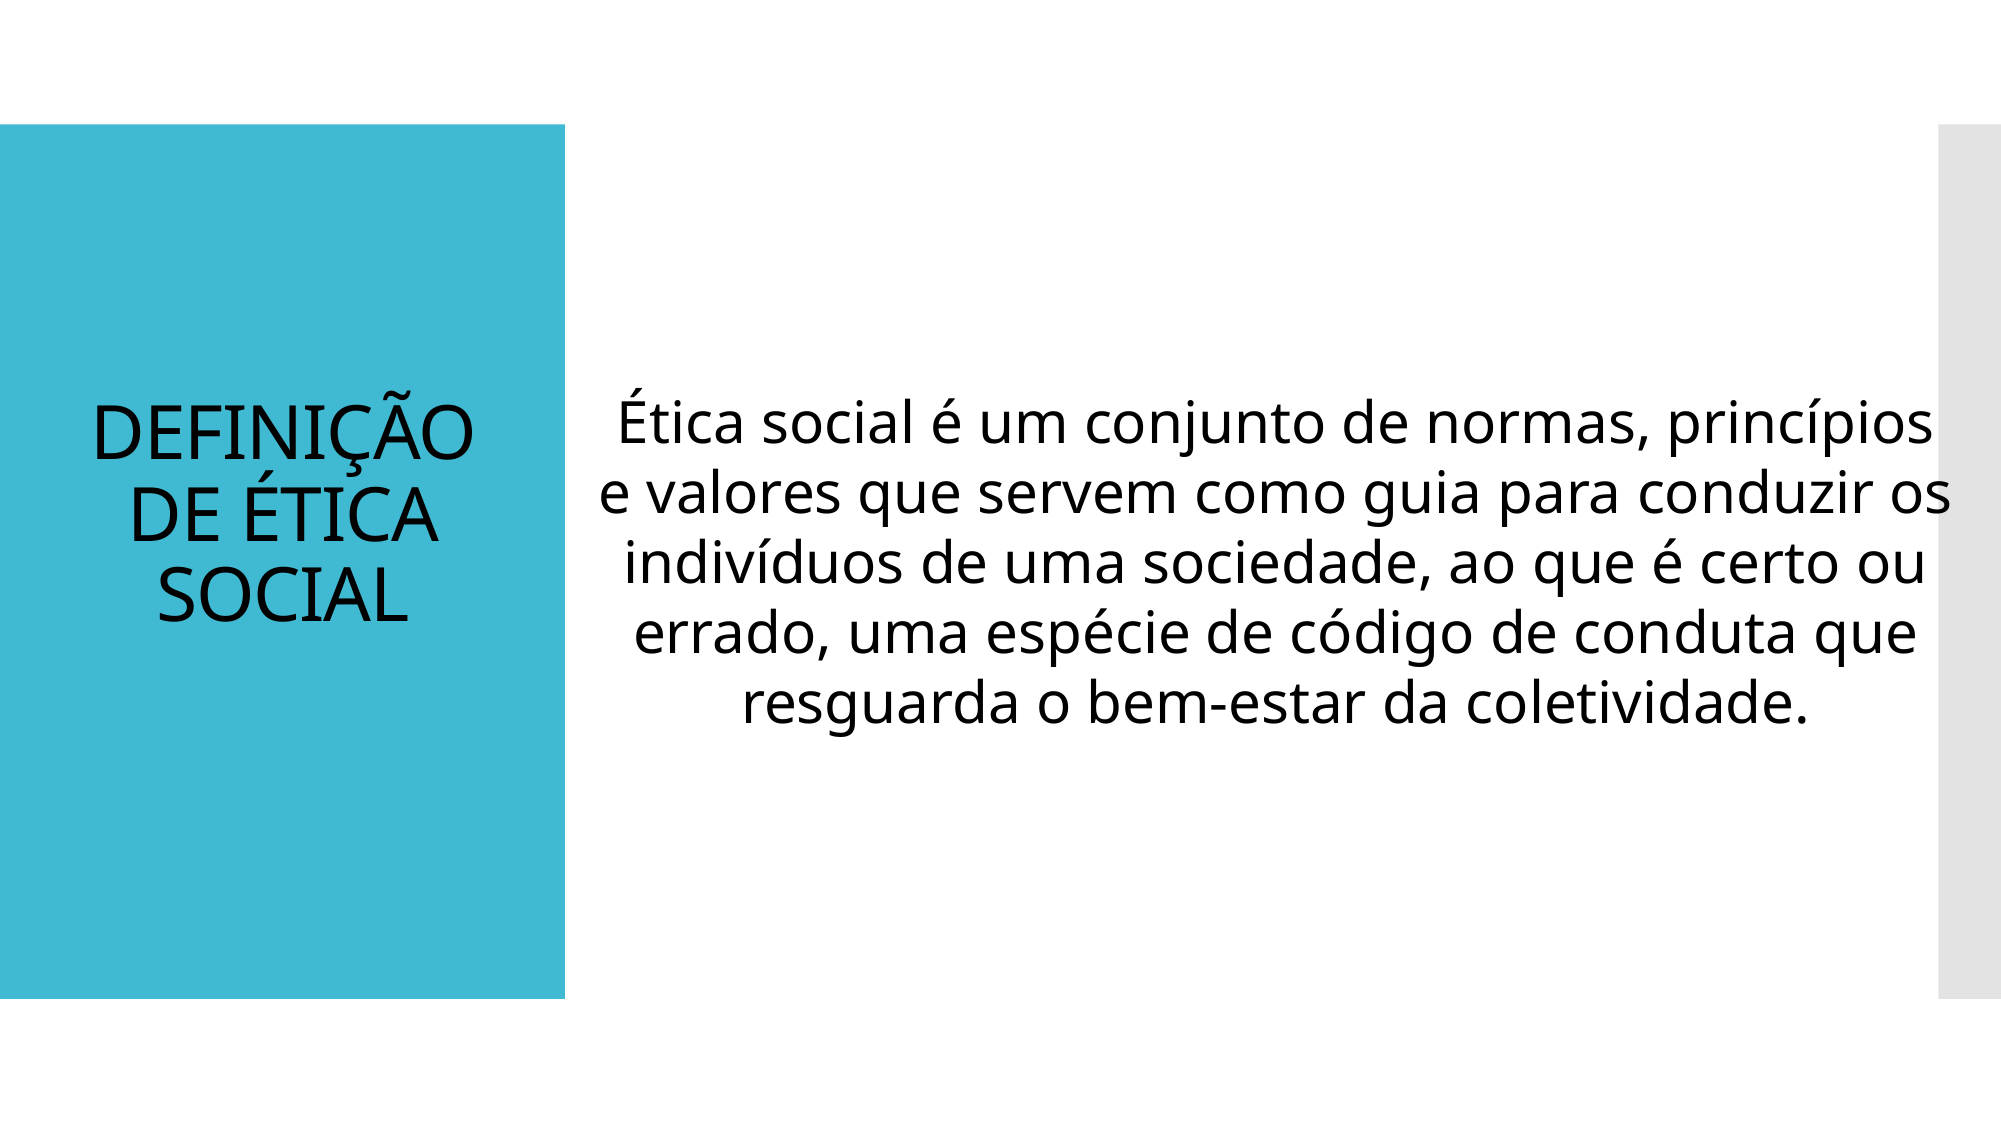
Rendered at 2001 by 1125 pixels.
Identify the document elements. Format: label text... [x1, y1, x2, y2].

title DEFINIÇÃO DE ÉTICA SOCIAL [41, 184, 525, 940]
text_box Ética social é um conjunto de normas, princípios e valores que servem como guia para conduzir os indivíduos de uma sociedade, ao que é certo ou errado, uma espécie de código de conduta que resguarda o bem-estar da coletividade. [583, 377, 1969, 743]
